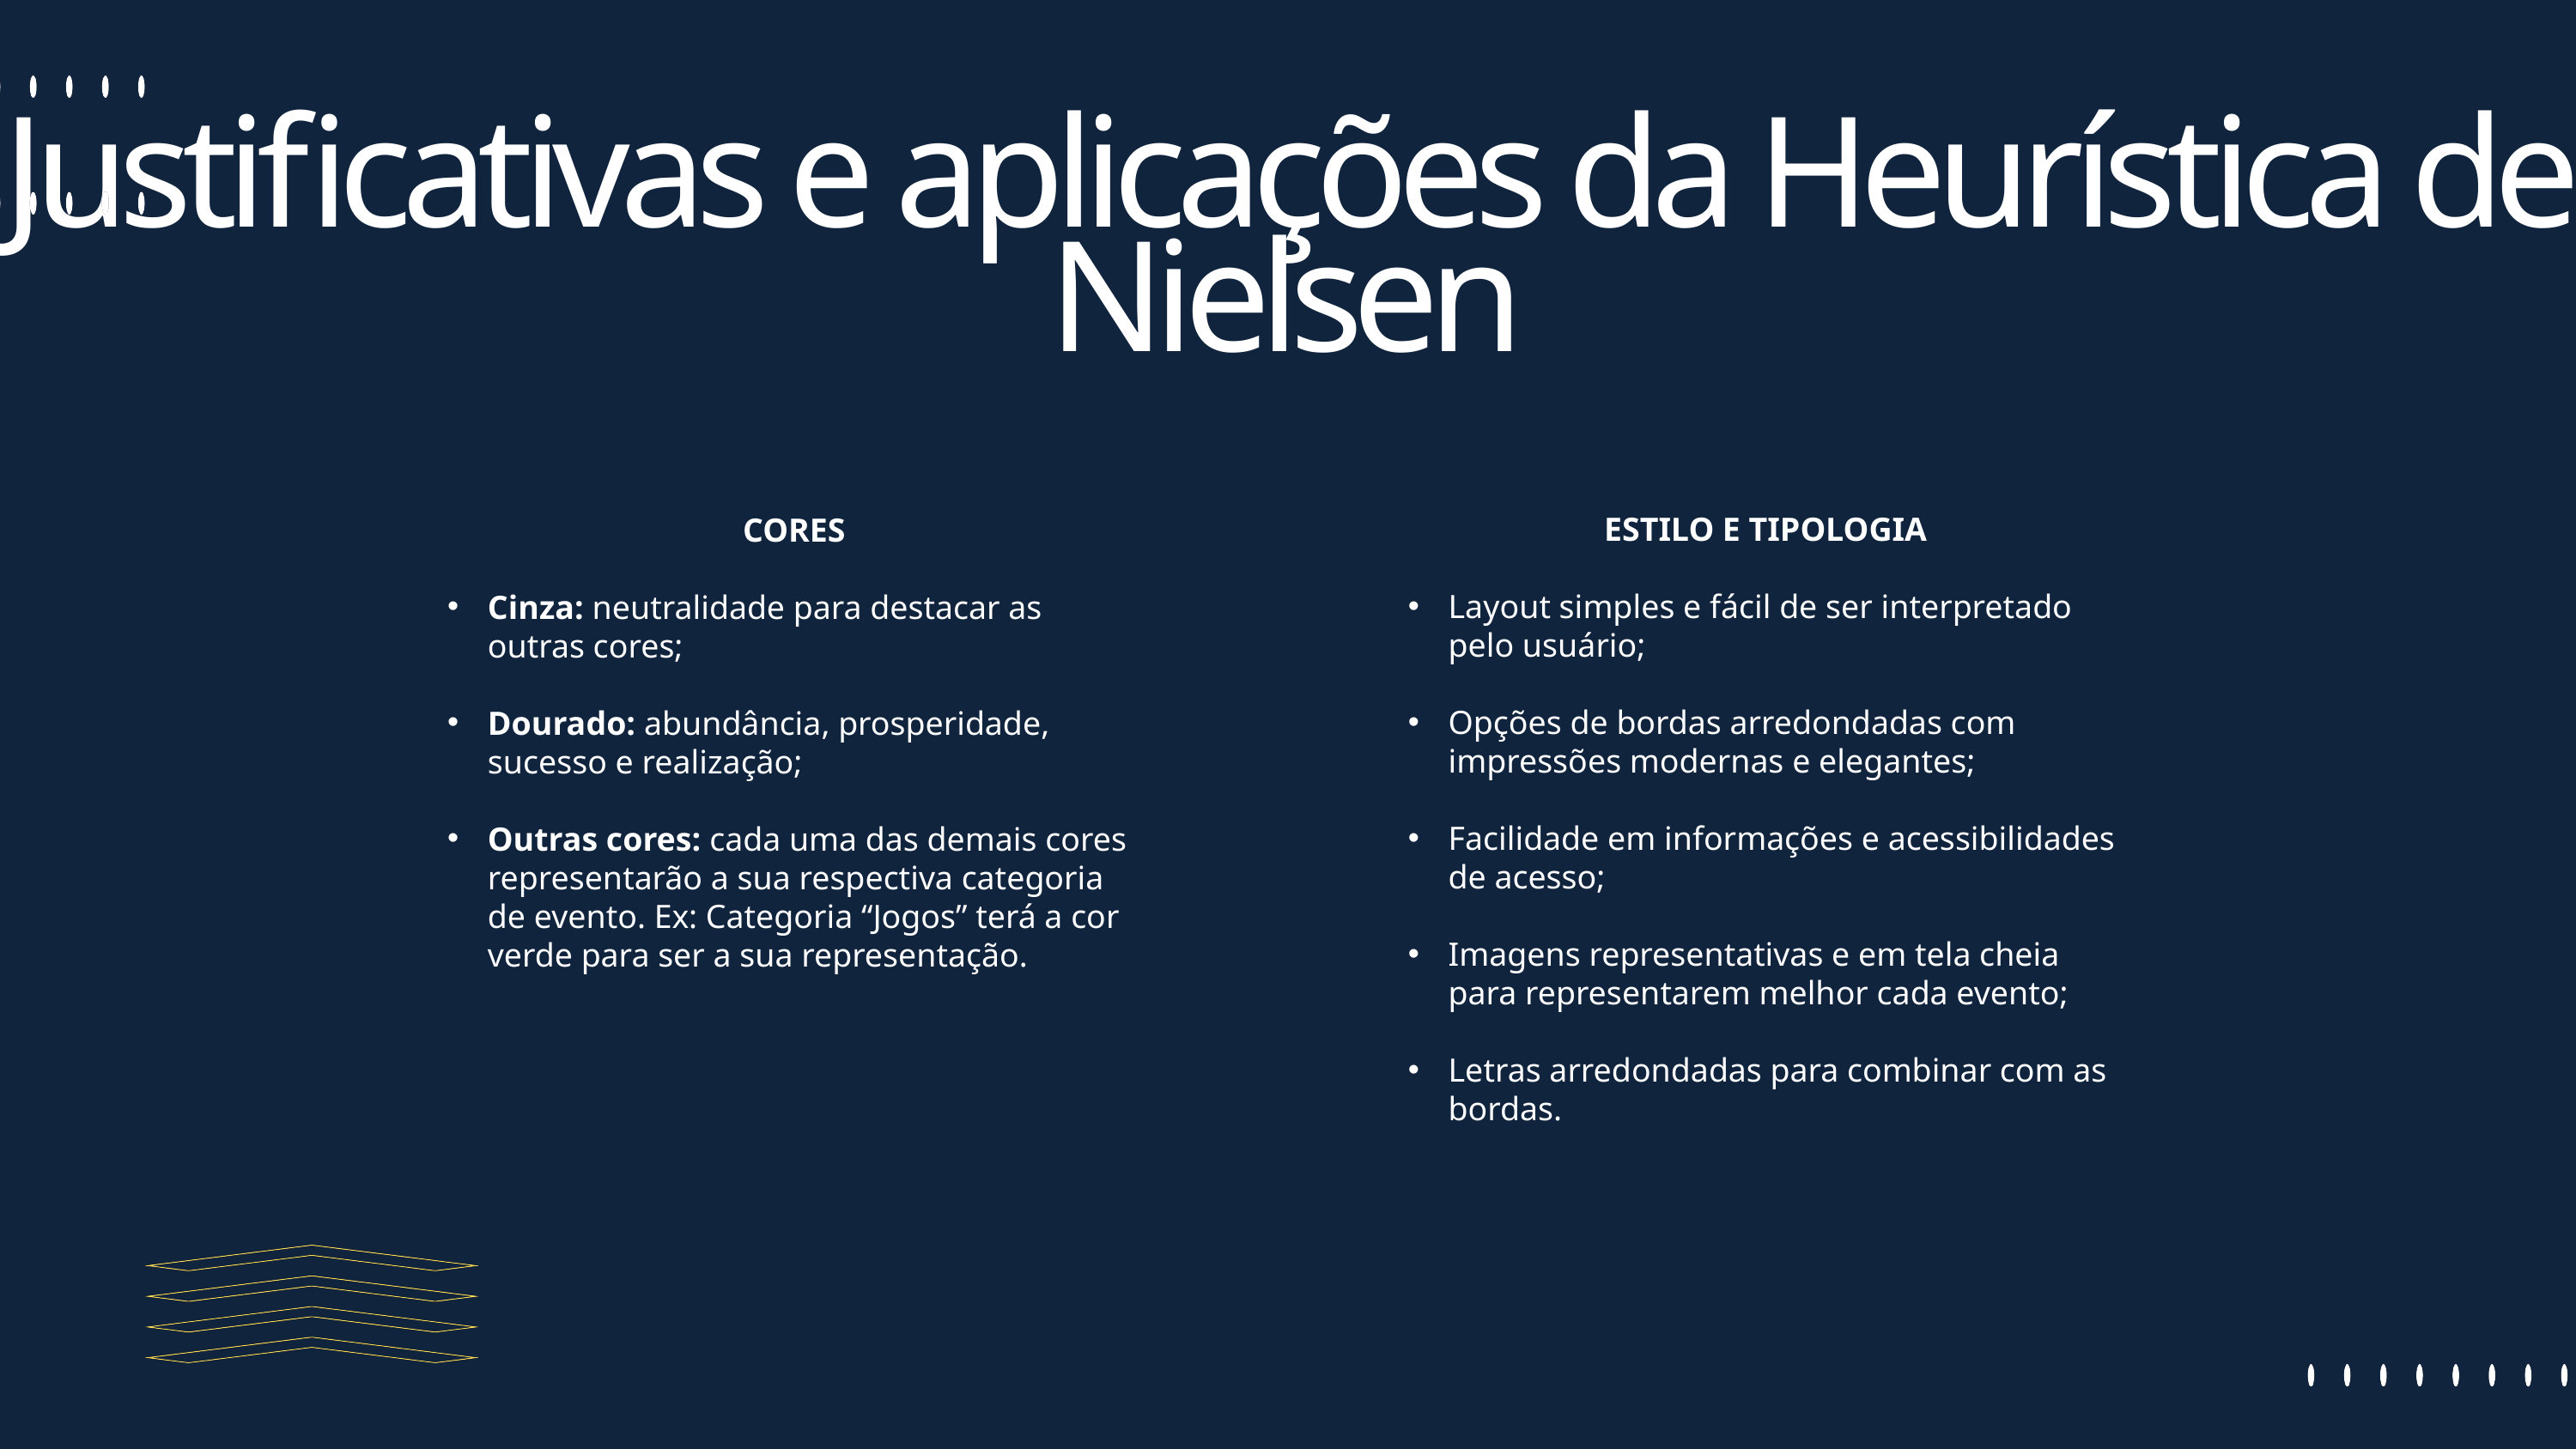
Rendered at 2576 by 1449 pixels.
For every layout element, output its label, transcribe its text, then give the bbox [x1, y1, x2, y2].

text_box ESTILO E TIPOLOGIA Layout simples e fácil de ser interpretado pelo usuário; Opções de bordas arredondadas com impressões modernas e elegantes; Facilidade em informações e acessibilidades de acesso; Imagens representativas e em tela cheia para representarem melhor cada evento; Letras arredondadas para combinar com as bordas. [1395, 502, 2136, 1134]
text_box Justificativas e aplicações da Heurística de Nielsen [0, 134, 2574, 383]
text_box [0, 0, 145, 215]
text_box [2307, 1362, 2576, 1449]
text_box [144, 1245, 479, 1363]
text_box CORES Cinza: neutralidade para destacar as outras cores; Dourado: abundância, prosperidade, sucesso e realização; Outras cores: cada uma das demais cores representarão a sua respectiva categoria de evento. Ex: Categoria “Jogos” terá a cor verde para ser a sua representação. [434, 503, 1154, 979]
